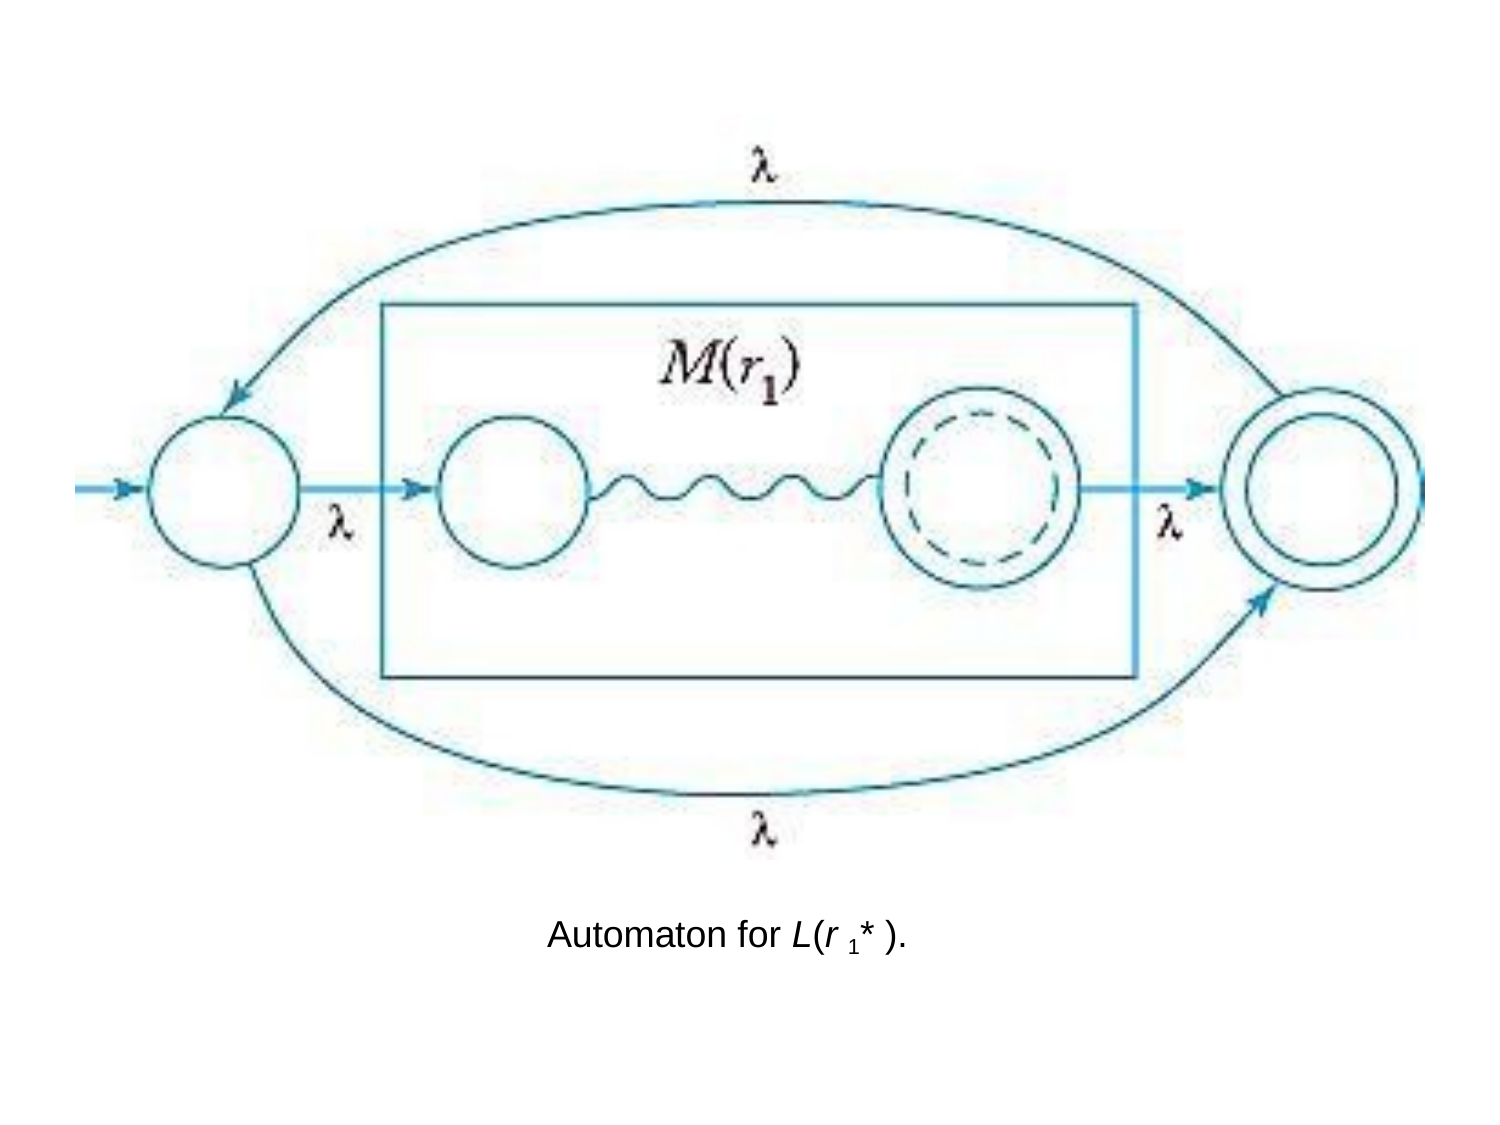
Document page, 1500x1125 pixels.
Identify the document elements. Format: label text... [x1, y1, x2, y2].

picture [74, 114, 1426, 860]
text_box Automaton for L(r 1* ). [468, 907, 1032, 959]
